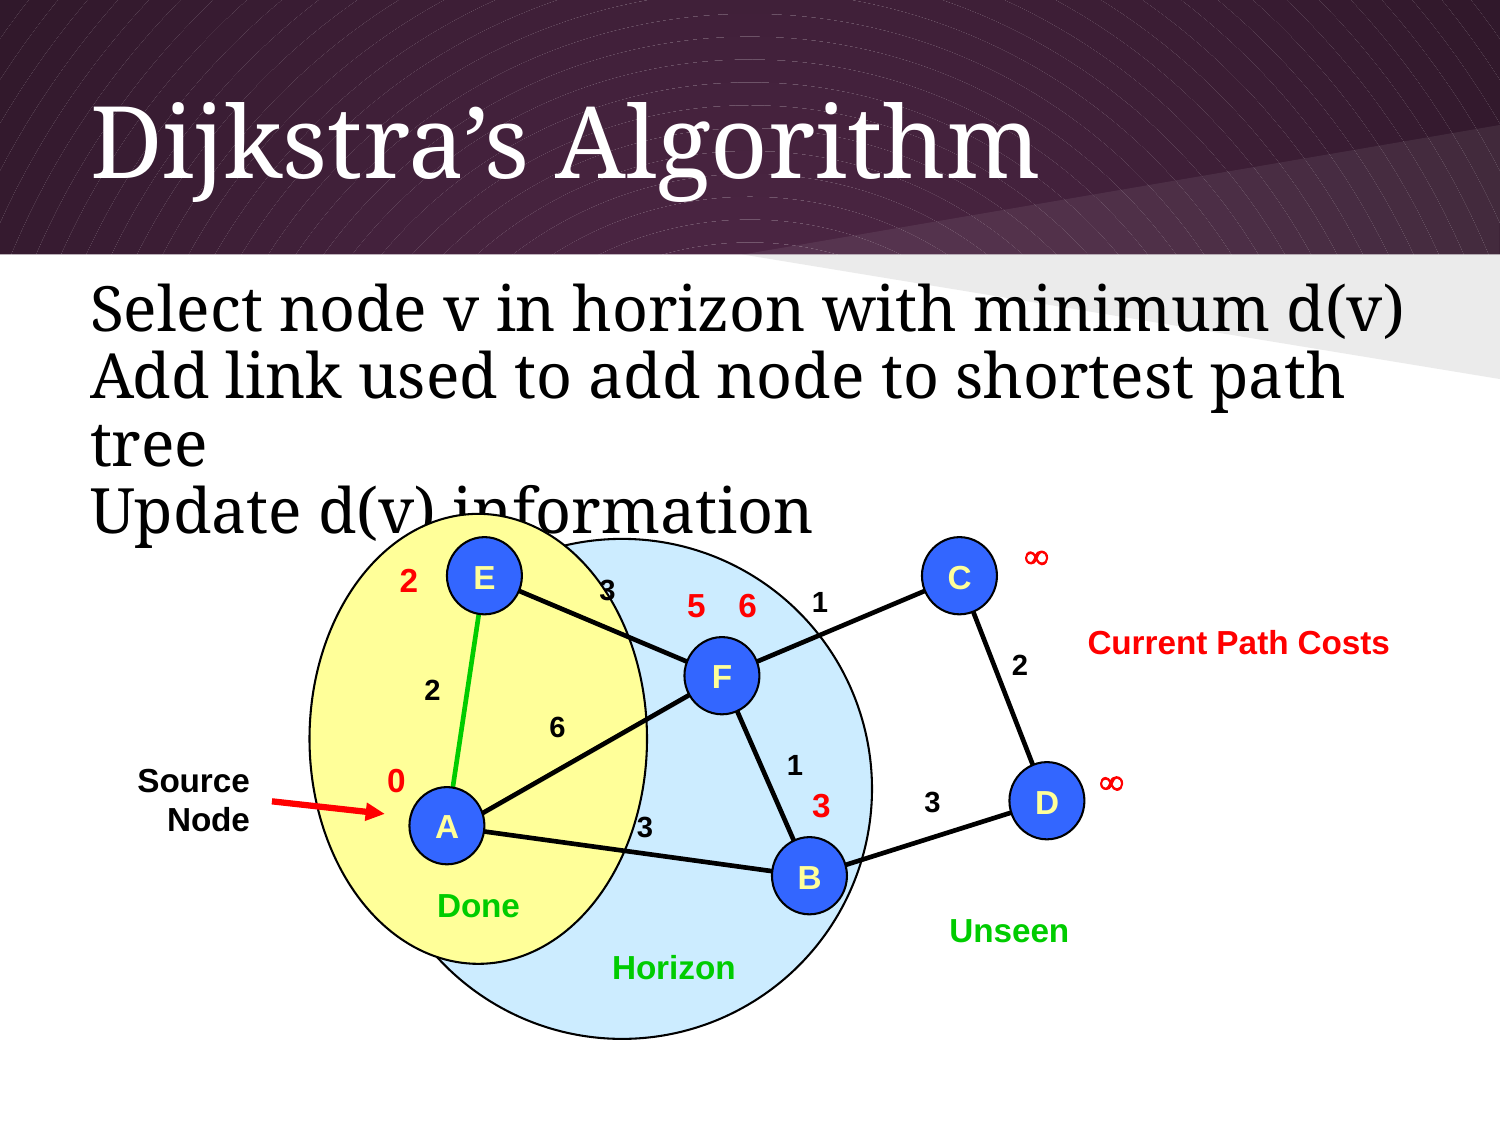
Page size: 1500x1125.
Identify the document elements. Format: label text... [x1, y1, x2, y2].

text_box F [684, 637, 760, 715]
text_box  [1009, 525, 1064, 581]
text_box 3 [622, 801, 669, 851]
text_box D [1009, 762, 1085, 840]
text_box 3 [909, 776, 956, 827]
text_box 0 [372, 751, 421, 806]
list Select node v in horizon with minimum d(v) Add link used to add node to shortest path tree Update d(v) information [75, 262, 1425, 1078]
text_box 2 [997, 638, 1044, 689]
text_box [436, 538, 873, 1039]
text_box Horizon [597, 938, 751, 994]
text_box  [1084, 751, 1139, 806]
text_box Current Path Costs [1072, 613, 1406, 669]
text_box 3 [797, 776, 846, 831]
text_box [271, 801, 385, 819]
text_box E [446, 537, 522, 615]
text_box C [921, 537, 997, 615]
text_box B [771, 837, 847, 915]
text_box [309, 513, 648, 964]
text_box 2 [409, 663, 456, 714]
text_box 2 [384, 551, 433, 606]
text_box 3 [584, 563, 631, 614]
text_box 6 [534, 701, 581, 752]
text_box Unseen [934, 901, 1085, 956]
text_box 1 [797, 576, 844, 626]
text_box 5 [672, 576, 721, 631]
text_box 1 [772, 738, 819, 789]
text_box 6 [723, 576, 772, 631]
text_box Done [422, 876, 535, 931]
text_box A [409, 787, 485, 865]
title Dijkstra’s Algorithm [75, 45, 1425, 233]
text_box Source Node [122, 751, 265, 846]
